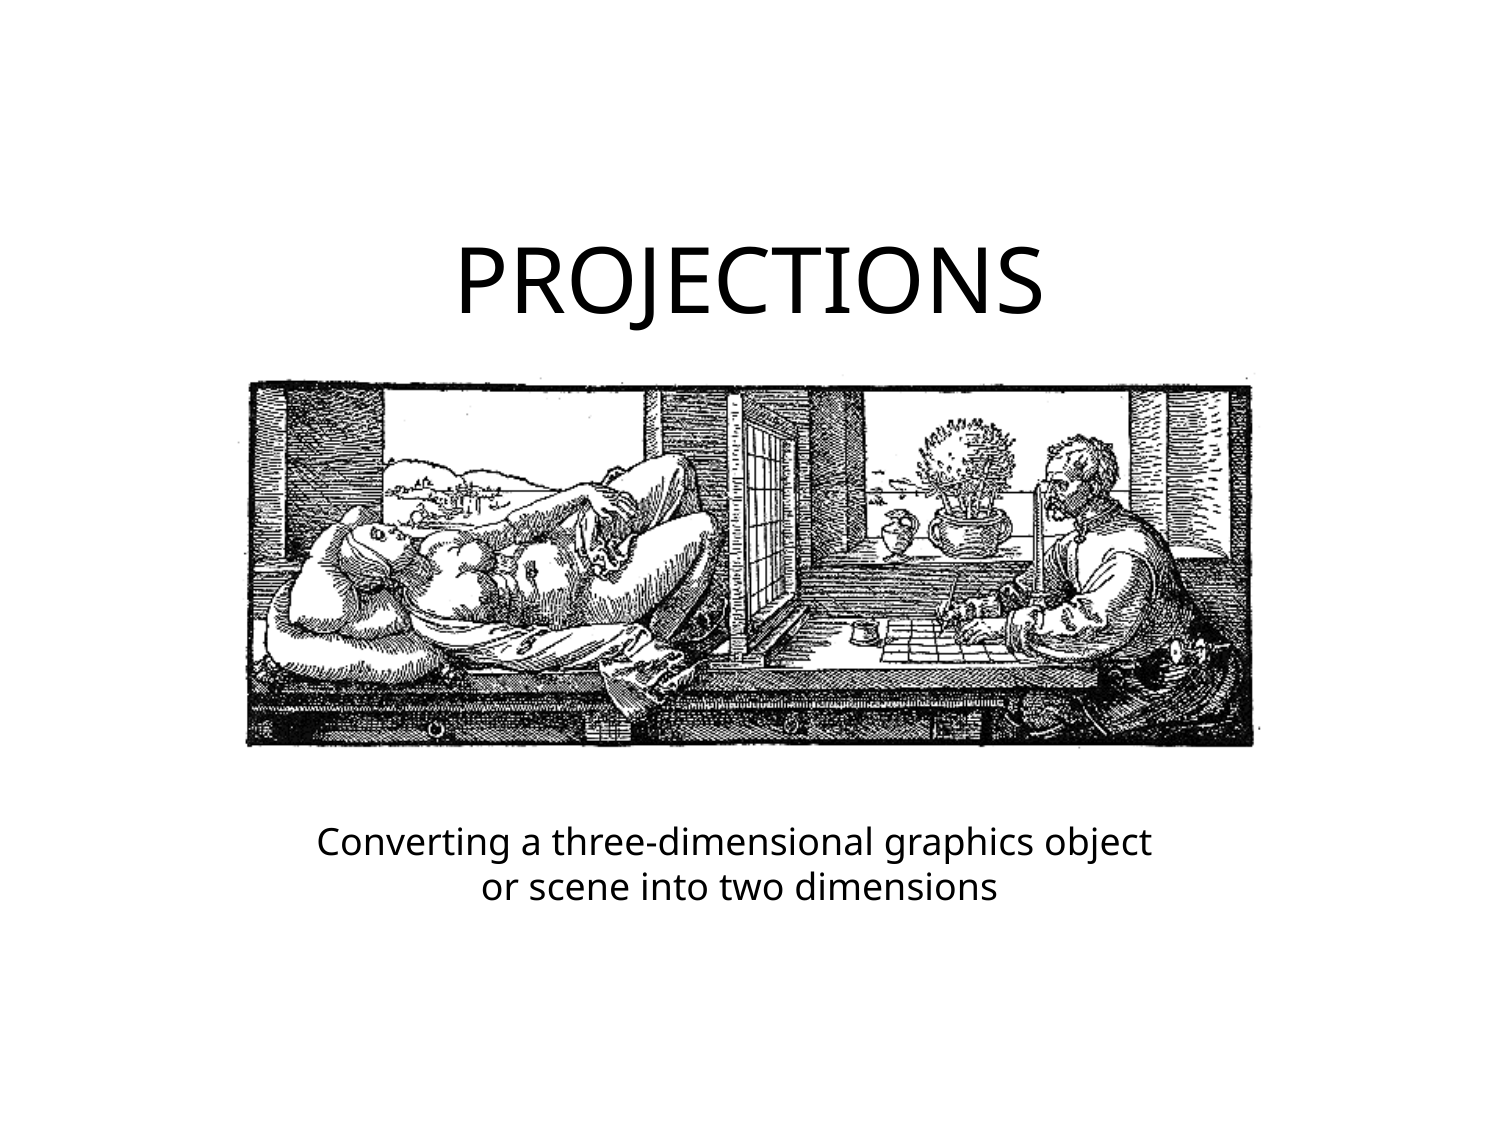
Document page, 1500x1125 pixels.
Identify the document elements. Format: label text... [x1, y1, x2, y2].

title PROJECTIONS [75, 182, 1425, 371]
text_box Converting a three-dimensional graphics object or scene into two dimensions [301, 810, 1178, 961]
picture [235, 370, 1265, 755]
